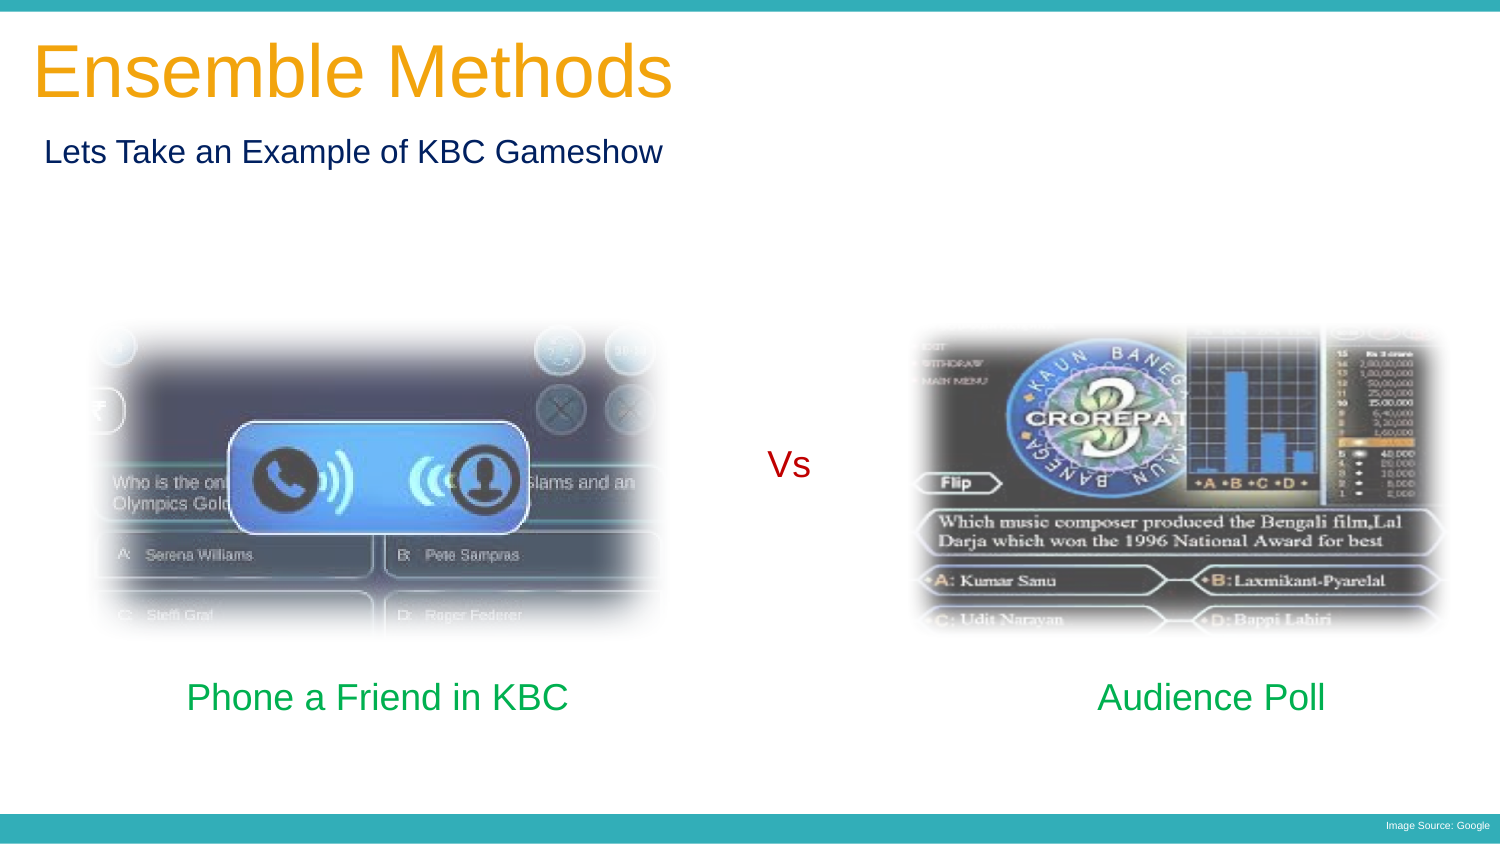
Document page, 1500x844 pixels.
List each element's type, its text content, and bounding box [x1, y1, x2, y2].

text_box Lets Take an Example of KBC Gameshow [29, 122, 1420, 178]
list Ensemble Methods [17, 20, 1500, 115]
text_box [82, 313, 1453, 727]
text_box Image Source: Google [1371, 811, 1500, 840]
